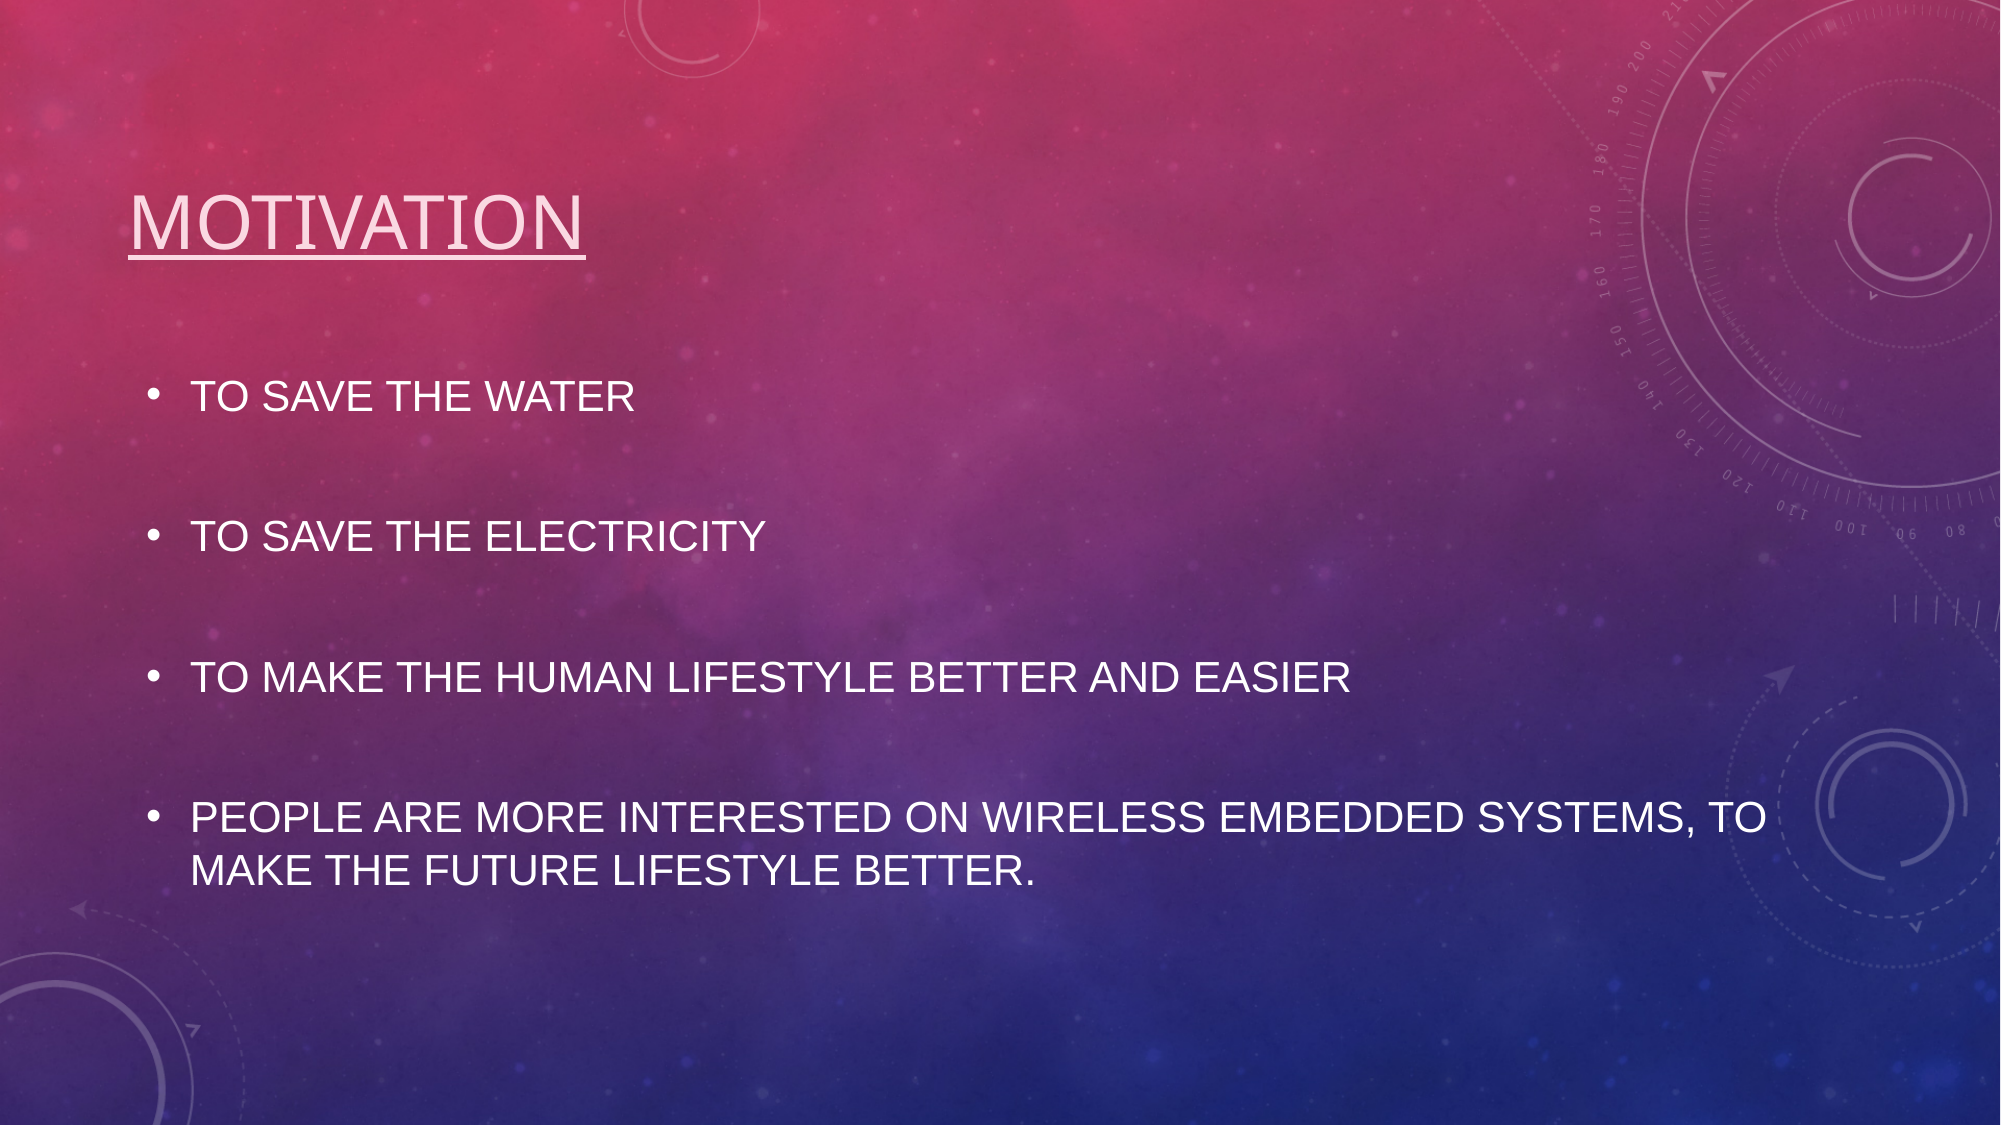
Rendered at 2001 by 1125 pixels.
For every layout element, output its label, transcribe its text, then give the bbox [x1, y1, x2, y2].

picture [0, 0, 2001, 1125]
title MOTIVATION [112, 99, 1775, 339]
list TO SAVE THE WATER TO SAVE THE ELECTRICITY TO MAKE THE HUMAN LIFESTYLE BETTER AND EASIER PEOPLE ARE MORE INTERESTED ON WIRELESS EMBEDDED SYSTEMS, TO MAKE THE FUTURE LIFESTYLE BETTER. [130, 302, 1793, 902]
